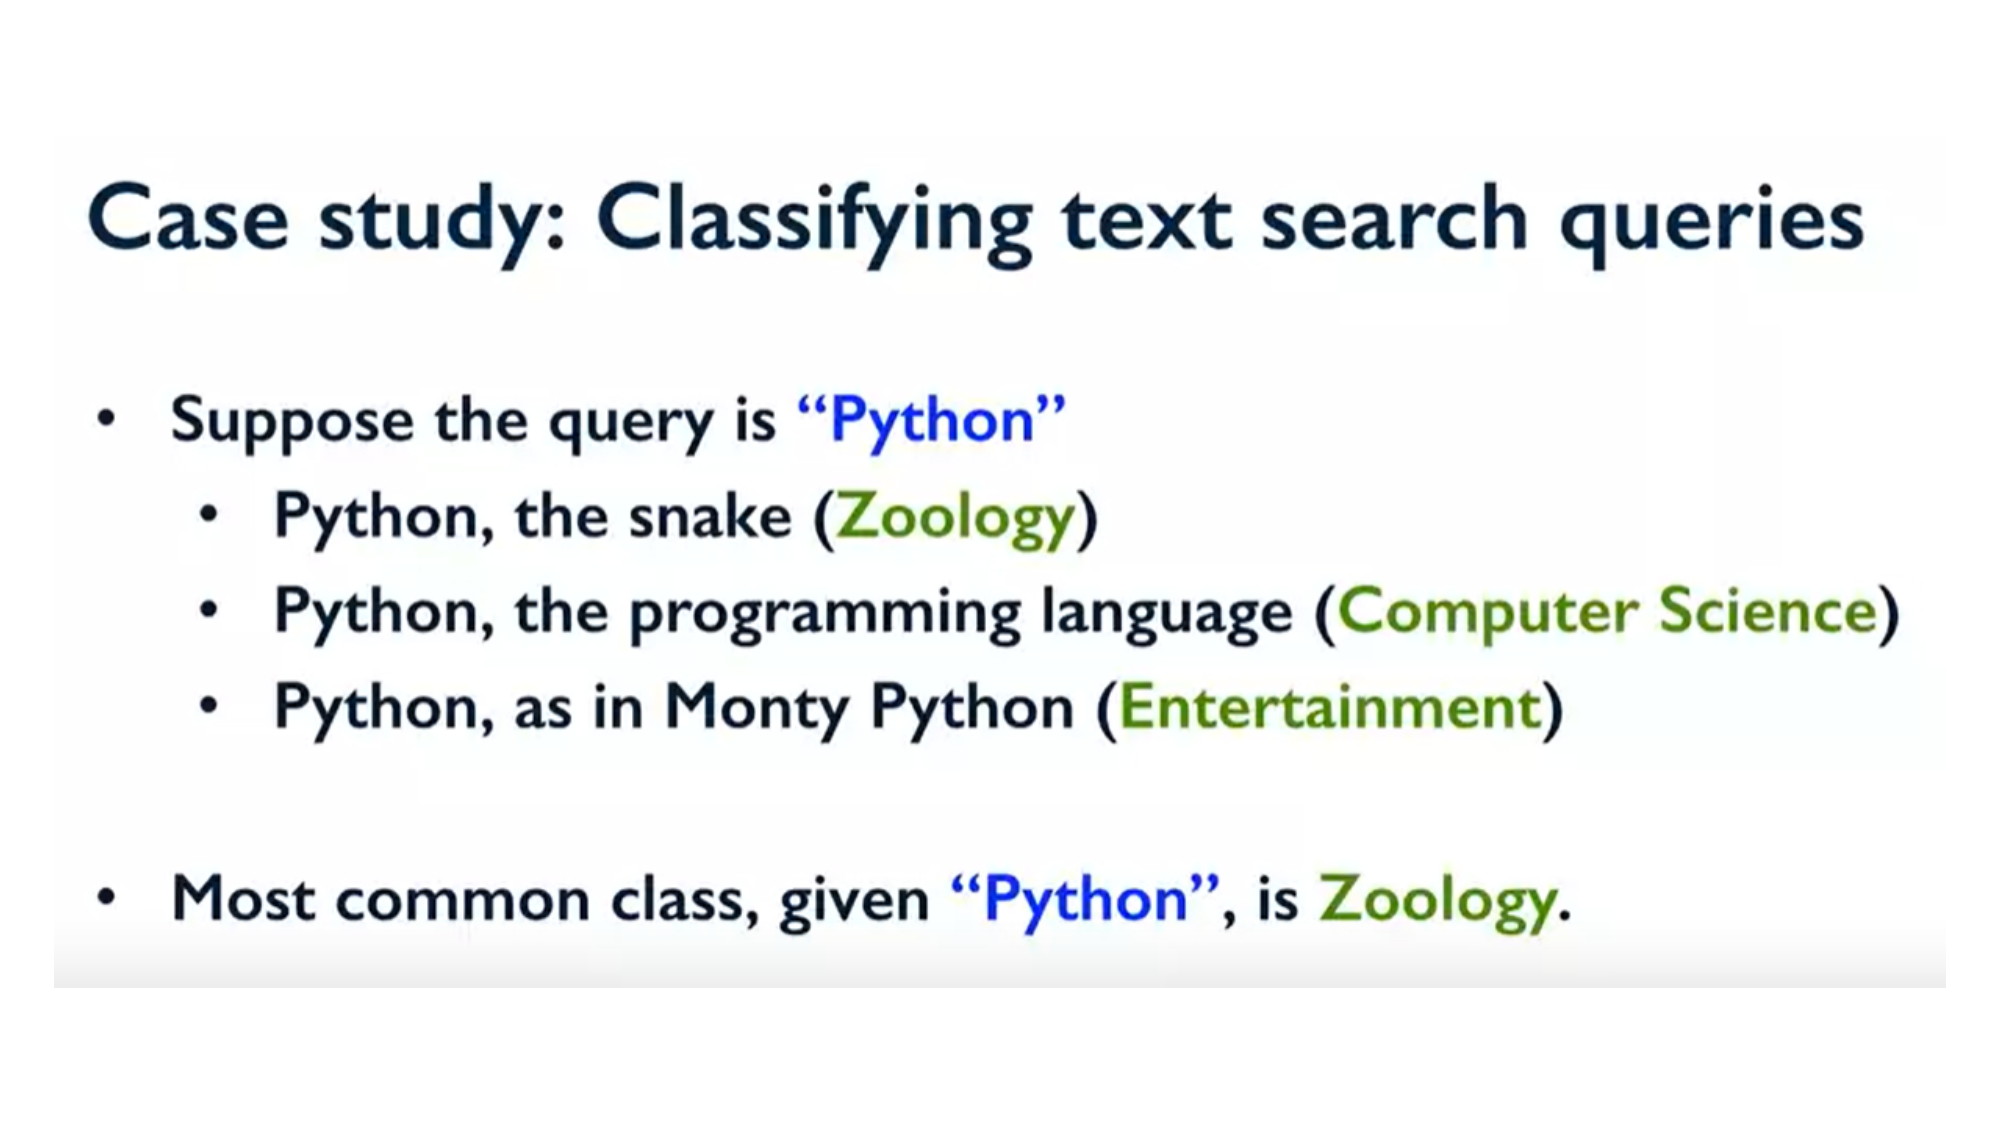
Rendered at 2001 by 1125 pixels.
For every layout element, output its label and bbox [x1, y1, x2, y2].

picture [54, 137, 1946, 988]
